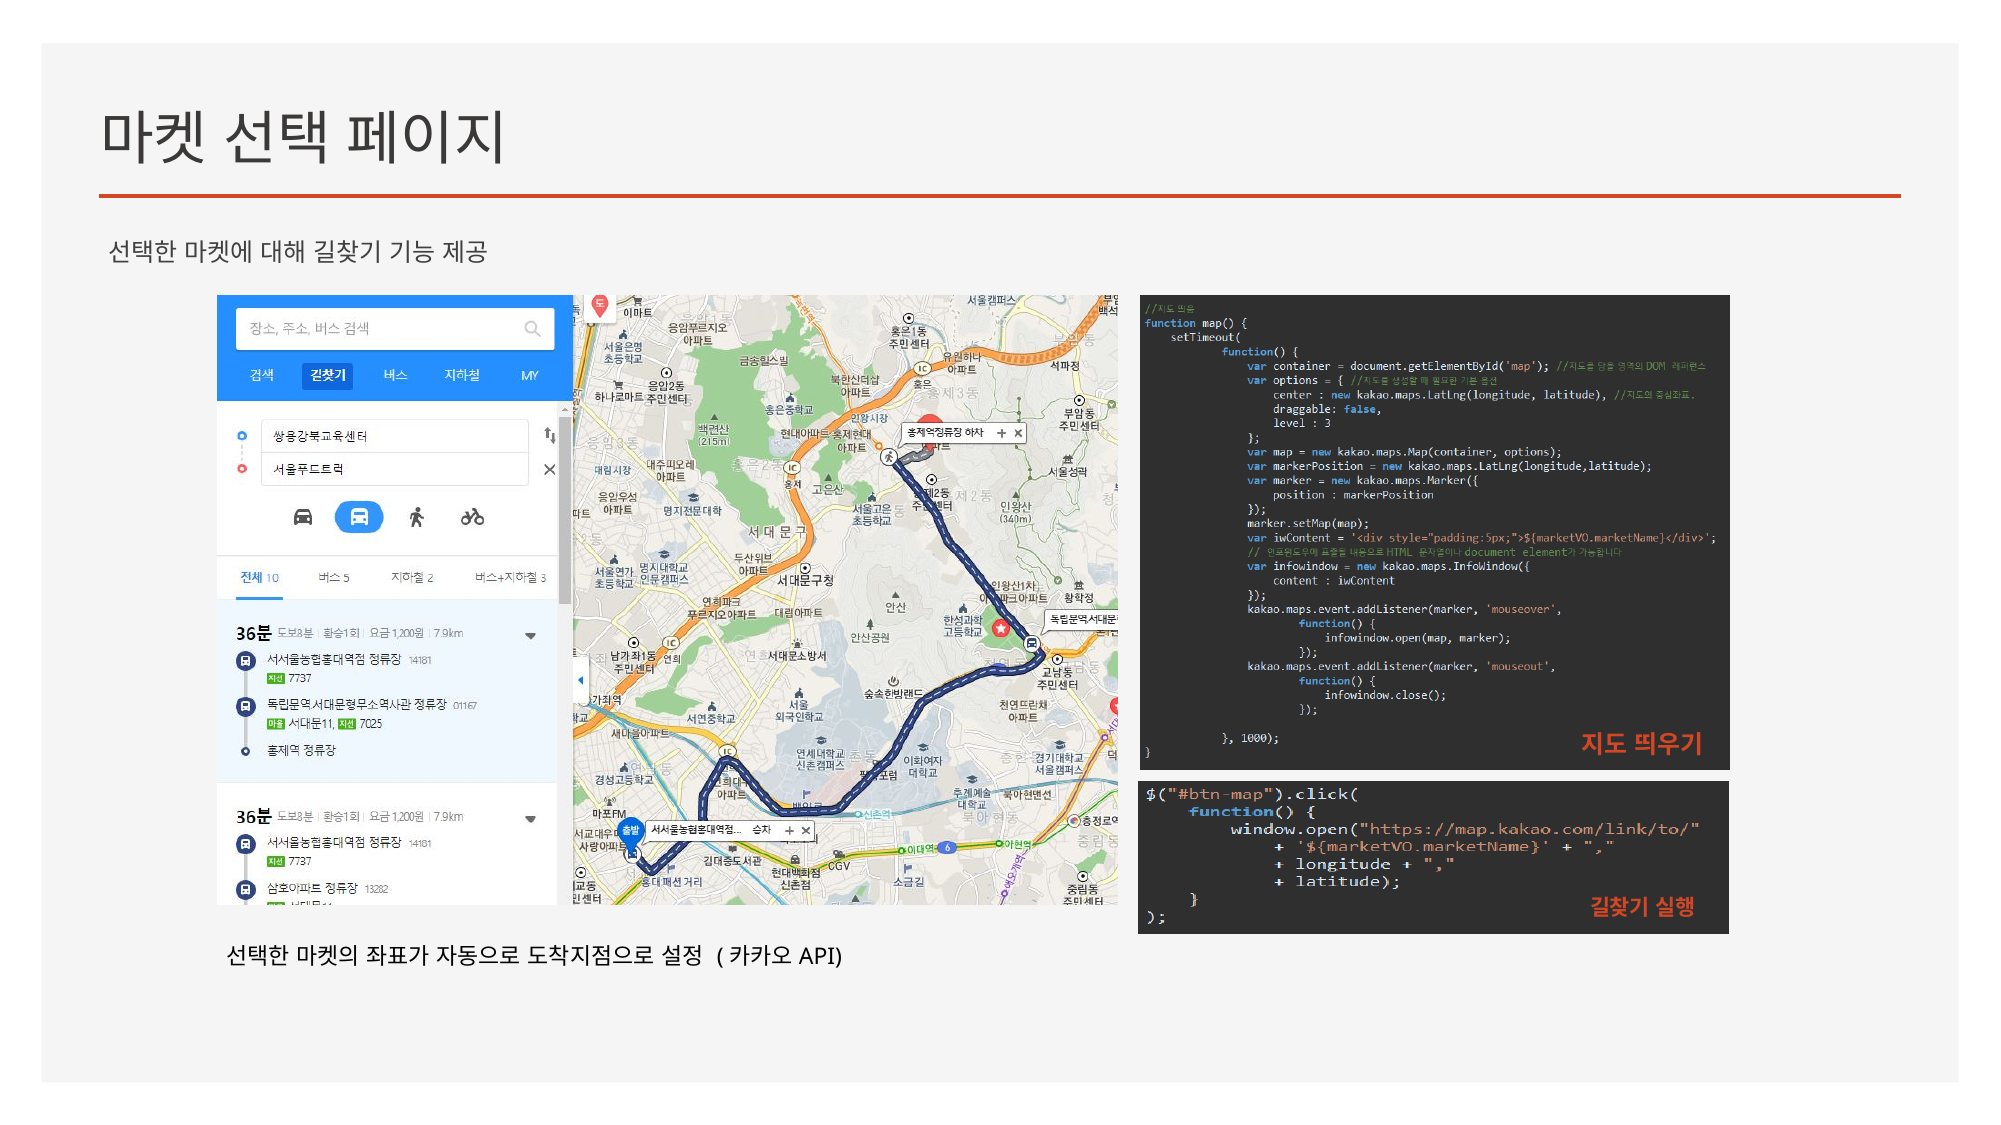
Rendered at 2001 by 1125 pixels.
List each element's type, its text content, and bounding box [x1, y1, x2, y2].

text_box 선택한 마켓에 대해 길찾기 기능 제공 [93, 221, 920, 289]
title 마켓 선택 페이지 [85, 73, 1214, 179]
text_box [211, 295, 1738, 1015]
